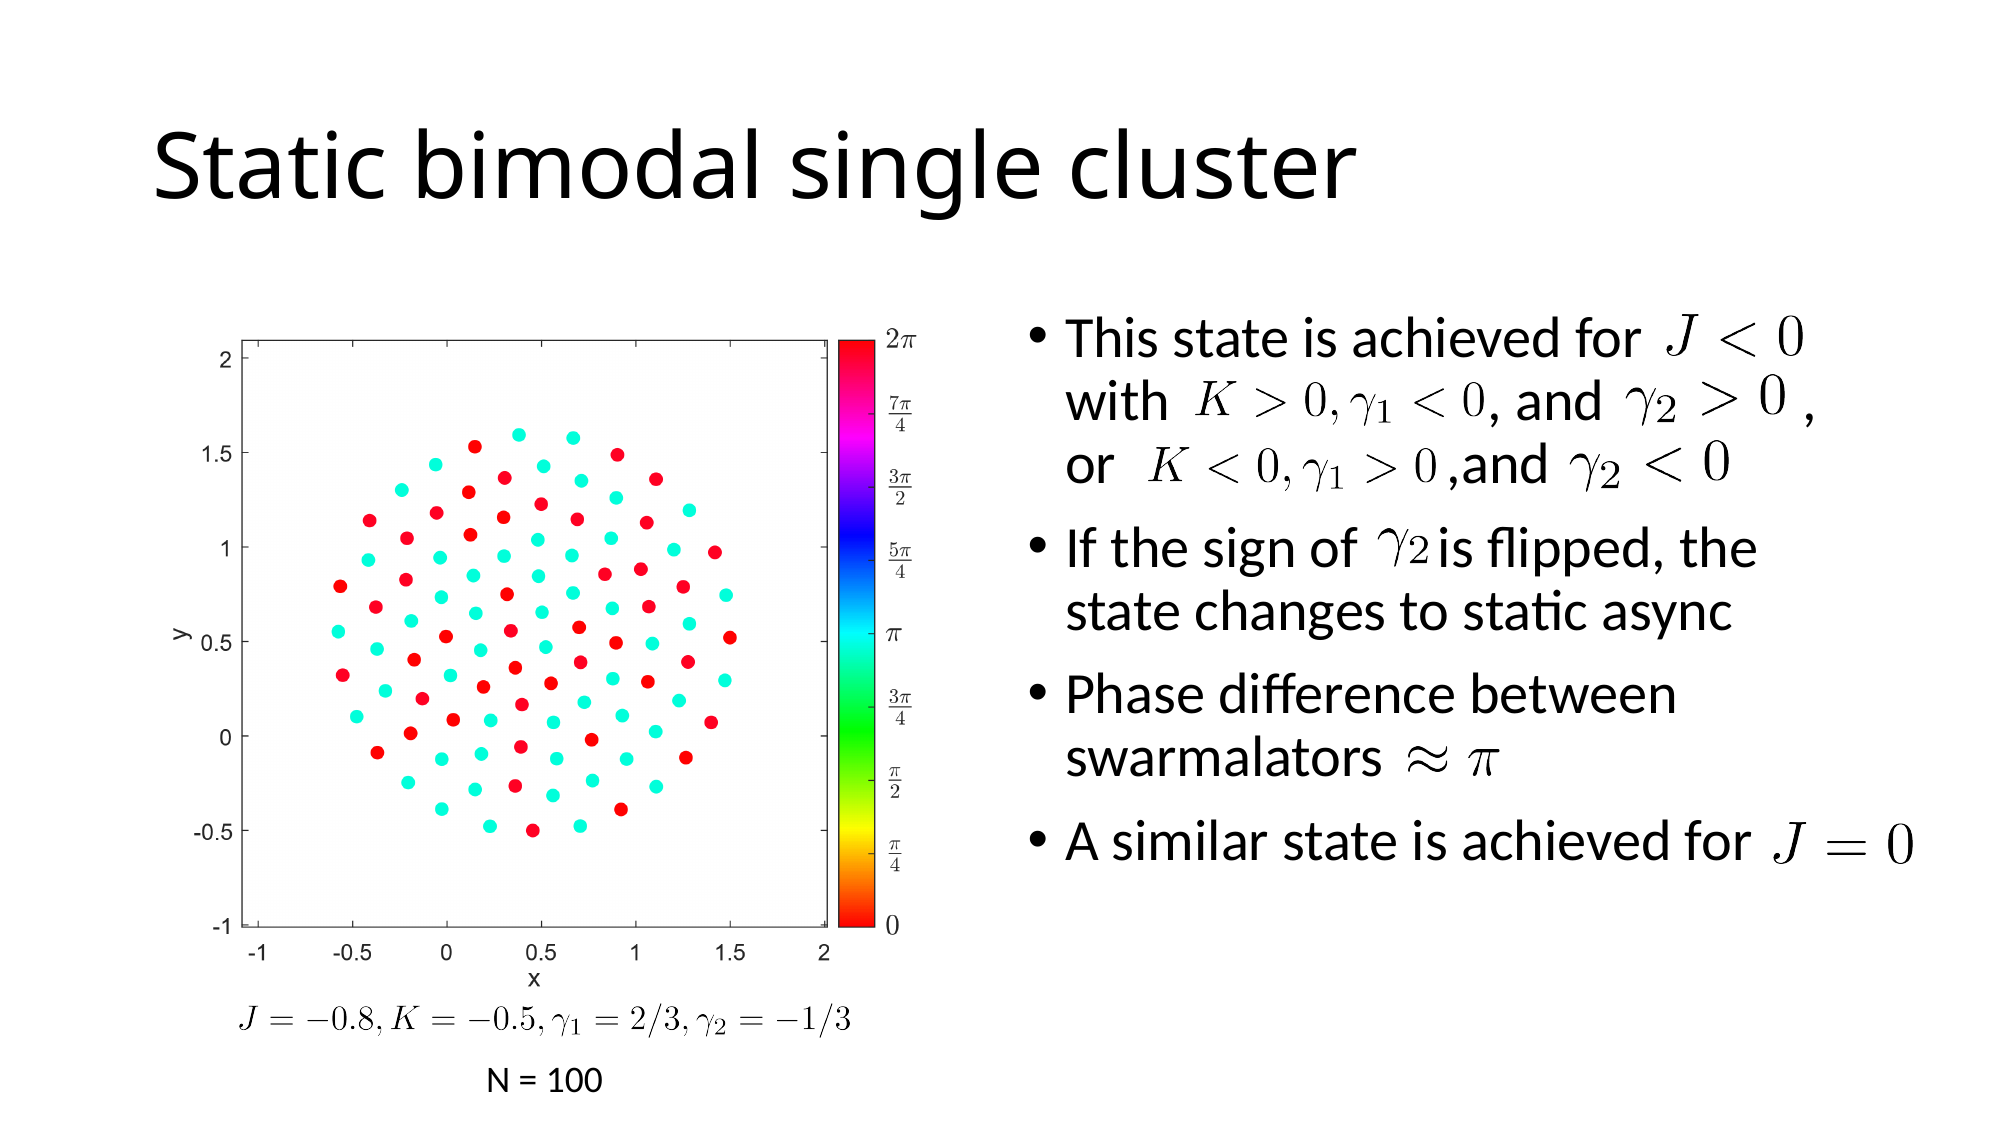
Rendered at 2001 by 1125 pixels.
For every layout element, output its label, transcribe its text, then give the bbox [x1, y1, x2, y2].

picture [1195, 381, 1484, 426]
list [172, 328, 917, 987]
picture [1624, 374, 1785, 426]
picture [239, 1003, 850, 1038]
picture [1569, 440, 1729, 492]
title Static bimodal single cluster [137, 59, 1863, 278]
list This state is achieved for with , and , or ,and If the sign of is flipped, the state changes to static async Phase difference between swarmalators A similar state is achieved for [1012, 299, 1863, 1014]
text_box N = 100 [471, 1047, 618, 1108]
picture [1408, 746, 1500, 776]
picture [1666, 314, 1803, 357]
picture [1377, 528, 1428, 567]
picture [1773, 822, 1913, 864]
picture [1148, 447, 1436, 492]
